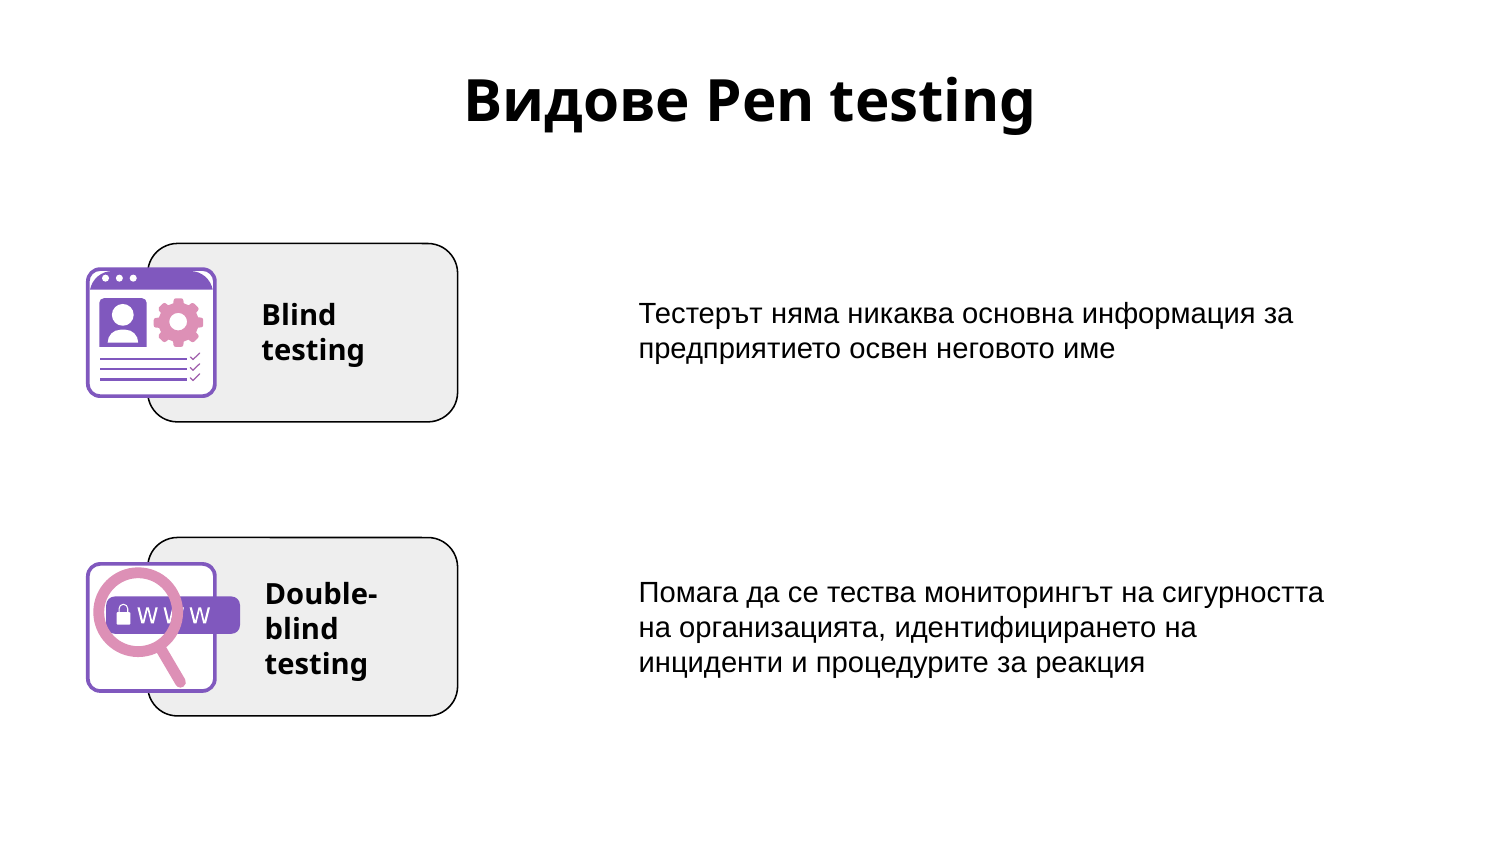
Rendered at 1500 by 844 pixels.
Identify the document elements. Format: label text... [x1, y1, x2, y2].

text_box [85, 537, 458, 717]
title Видове Pen testing [75, 48, 1425, 142]
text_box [85, 243, 458, 423]
text_box Помага да се тества мониторингът на сигурността на организацията, идентифицирането на инциденти и процедурите за реакция [623, 566, 1363, 686]
text_box Тестерът няма никаква основна информация за предприятието освен неговото име [623, 286, 1310, 372]
